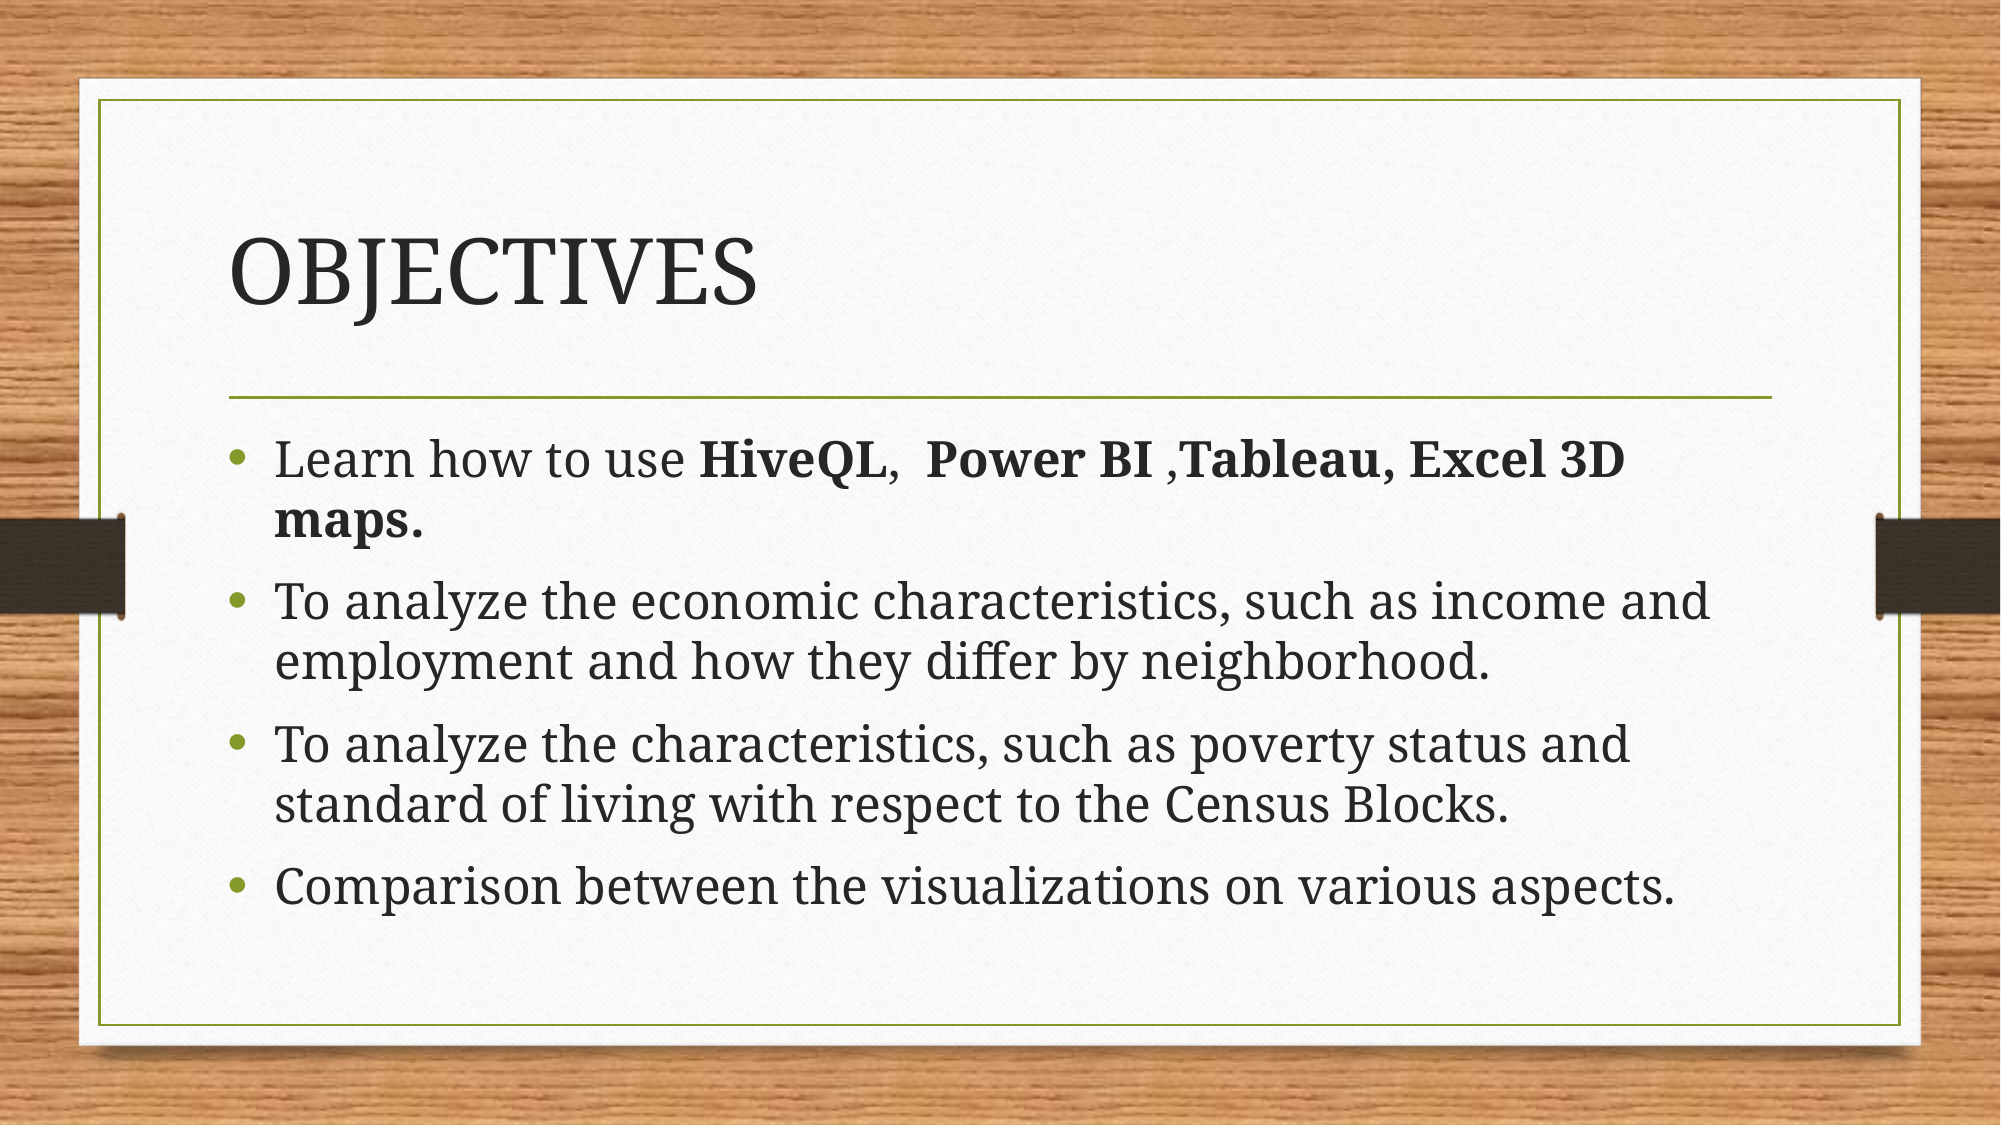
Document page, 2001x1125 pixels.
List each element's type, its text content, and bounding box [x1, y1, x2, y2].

picture [0, 0, 2001, 1125]
title OBJECTIVES [212, 161, 1788, 375]
list Learn how to use HiveQL, Power BI ,Tableau, Excel 3D maps. To analyze the economic characteristics, such as income and employment and how they differ by neighborhood. To analyze the characteristics, such as poverty status and standard of living with respect to the Census Blocks. Comparison between the visualizations on various aspects. [212, 419, 1788, 964]
